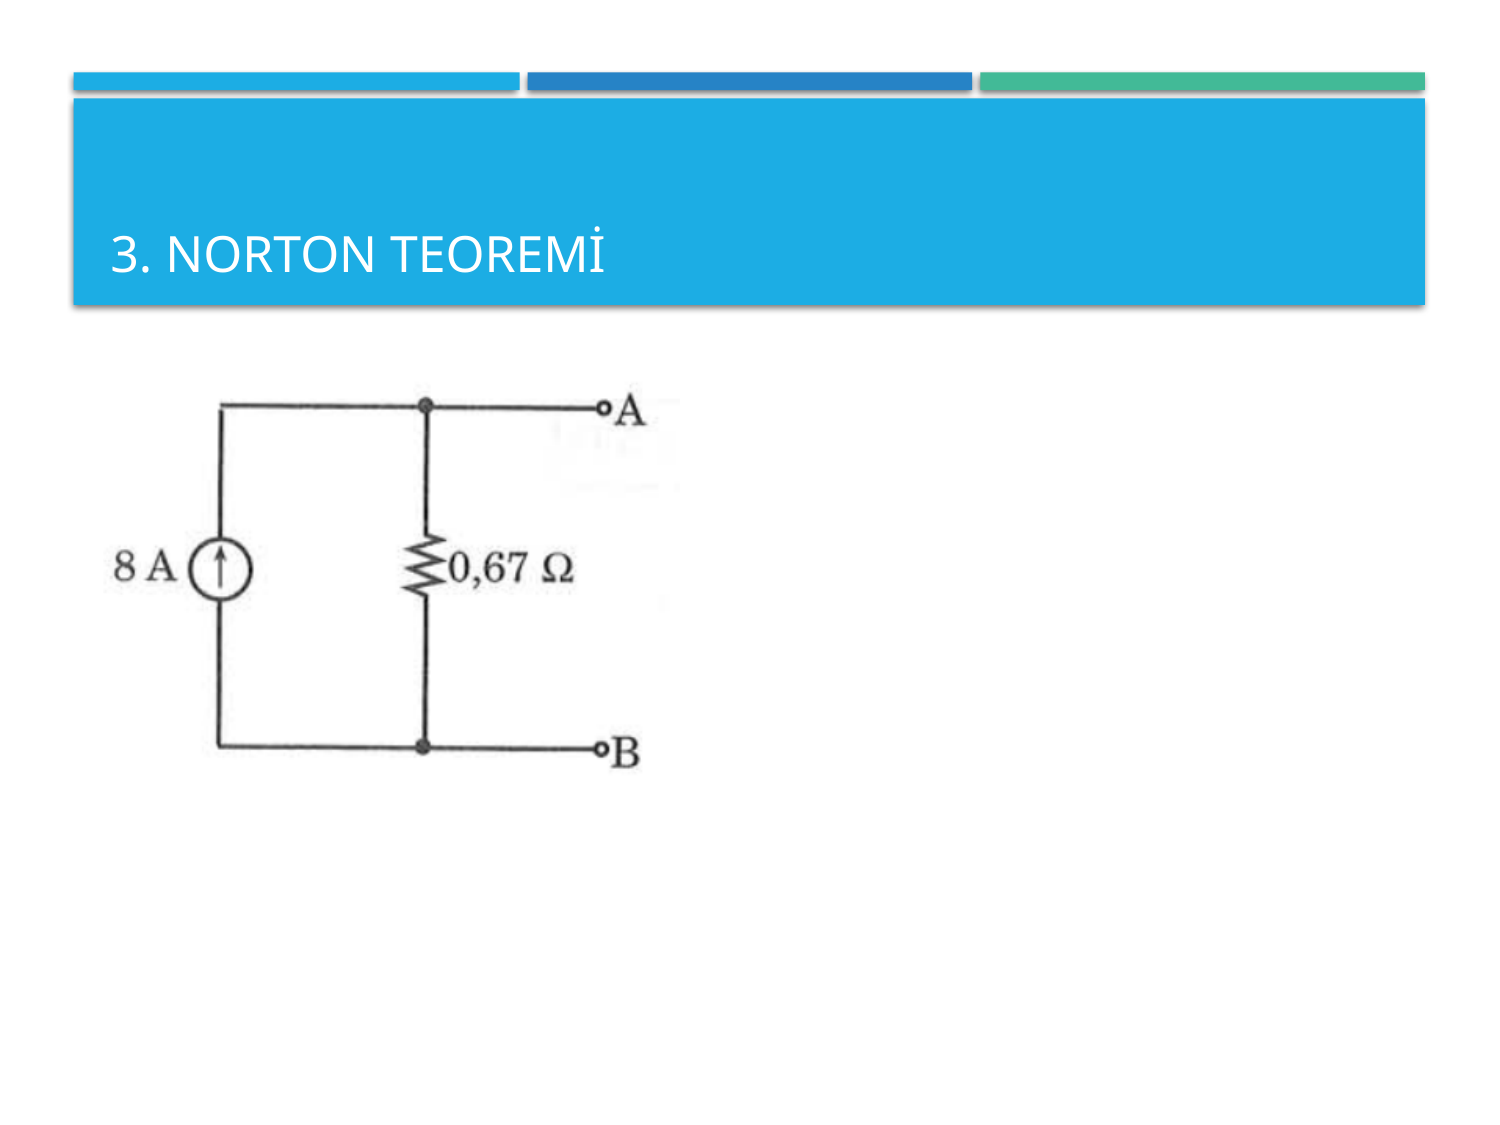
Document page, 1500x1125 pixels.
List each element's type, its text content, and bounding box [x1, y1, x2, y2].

title 3. NORTON teoremi [95, 112, 1406, 291]
picture [77, 366, 680, 794]
